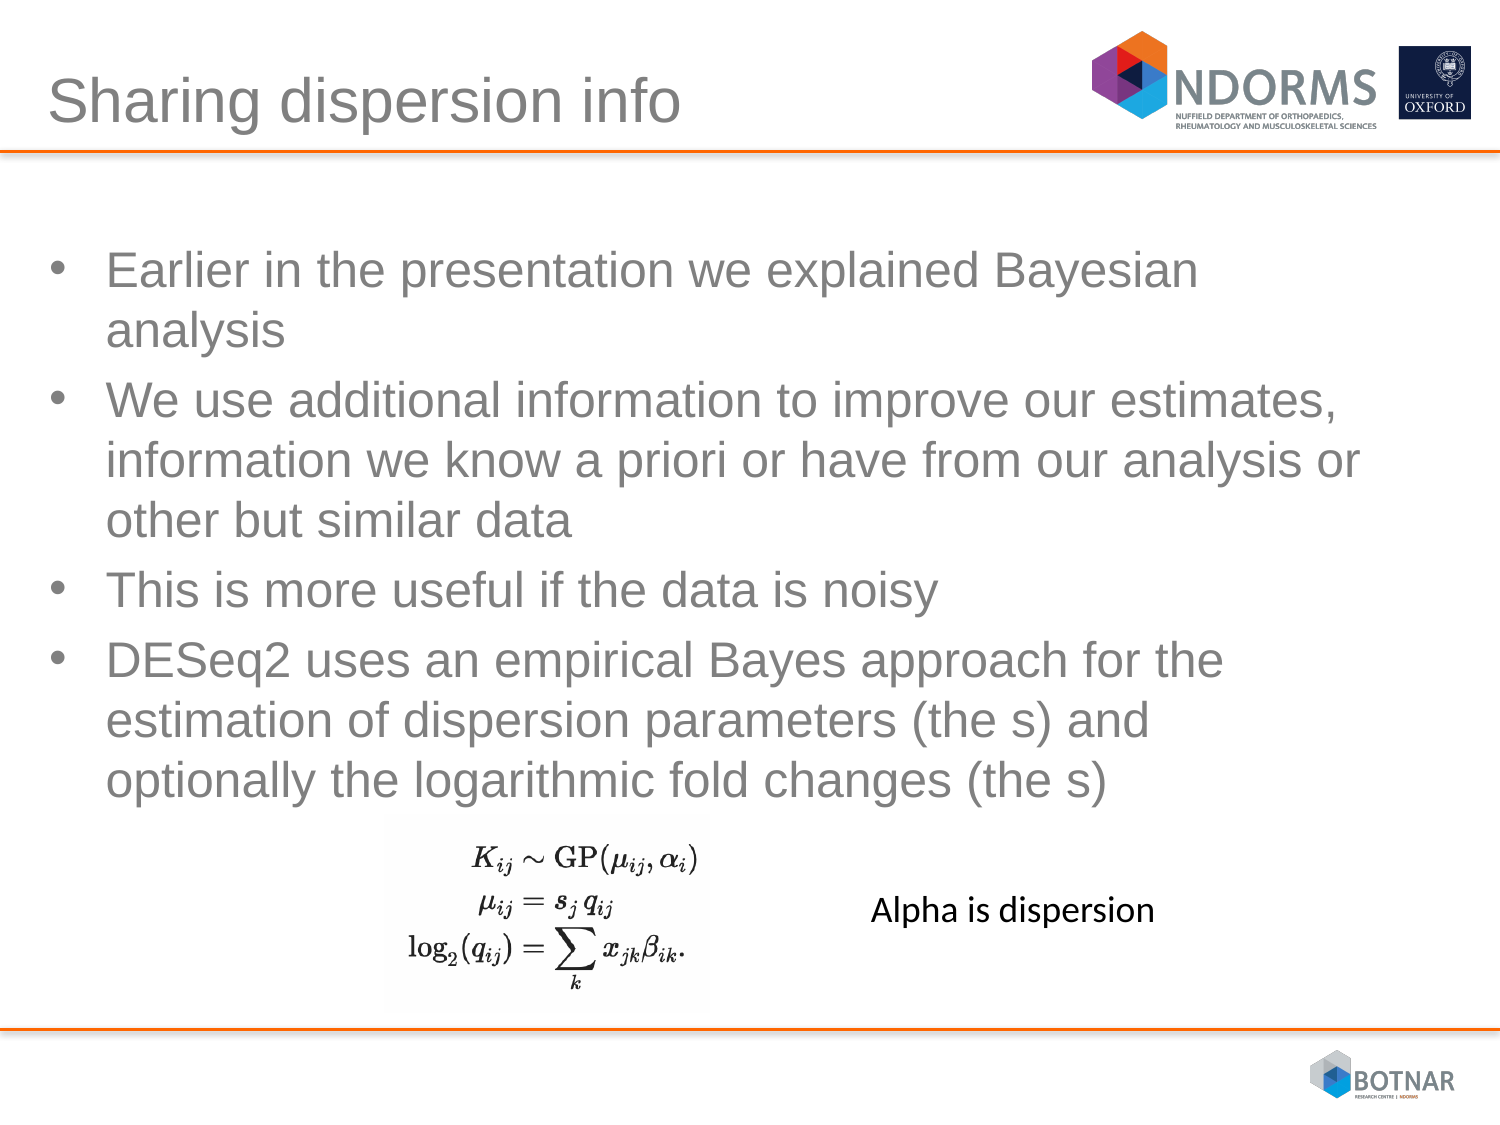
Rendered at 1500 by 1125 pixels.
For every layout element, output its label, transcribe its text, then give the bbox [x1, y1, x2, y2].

picture [1310, 1050, 1459, 1099]
text_box Alpha is dispersion [856, 877, 1171, 982]
picture [384, 814, 710, 1013]
picture [1092, 31, 1471, 129]
title Sharing dispersion info [32, 33, 925, 162]
